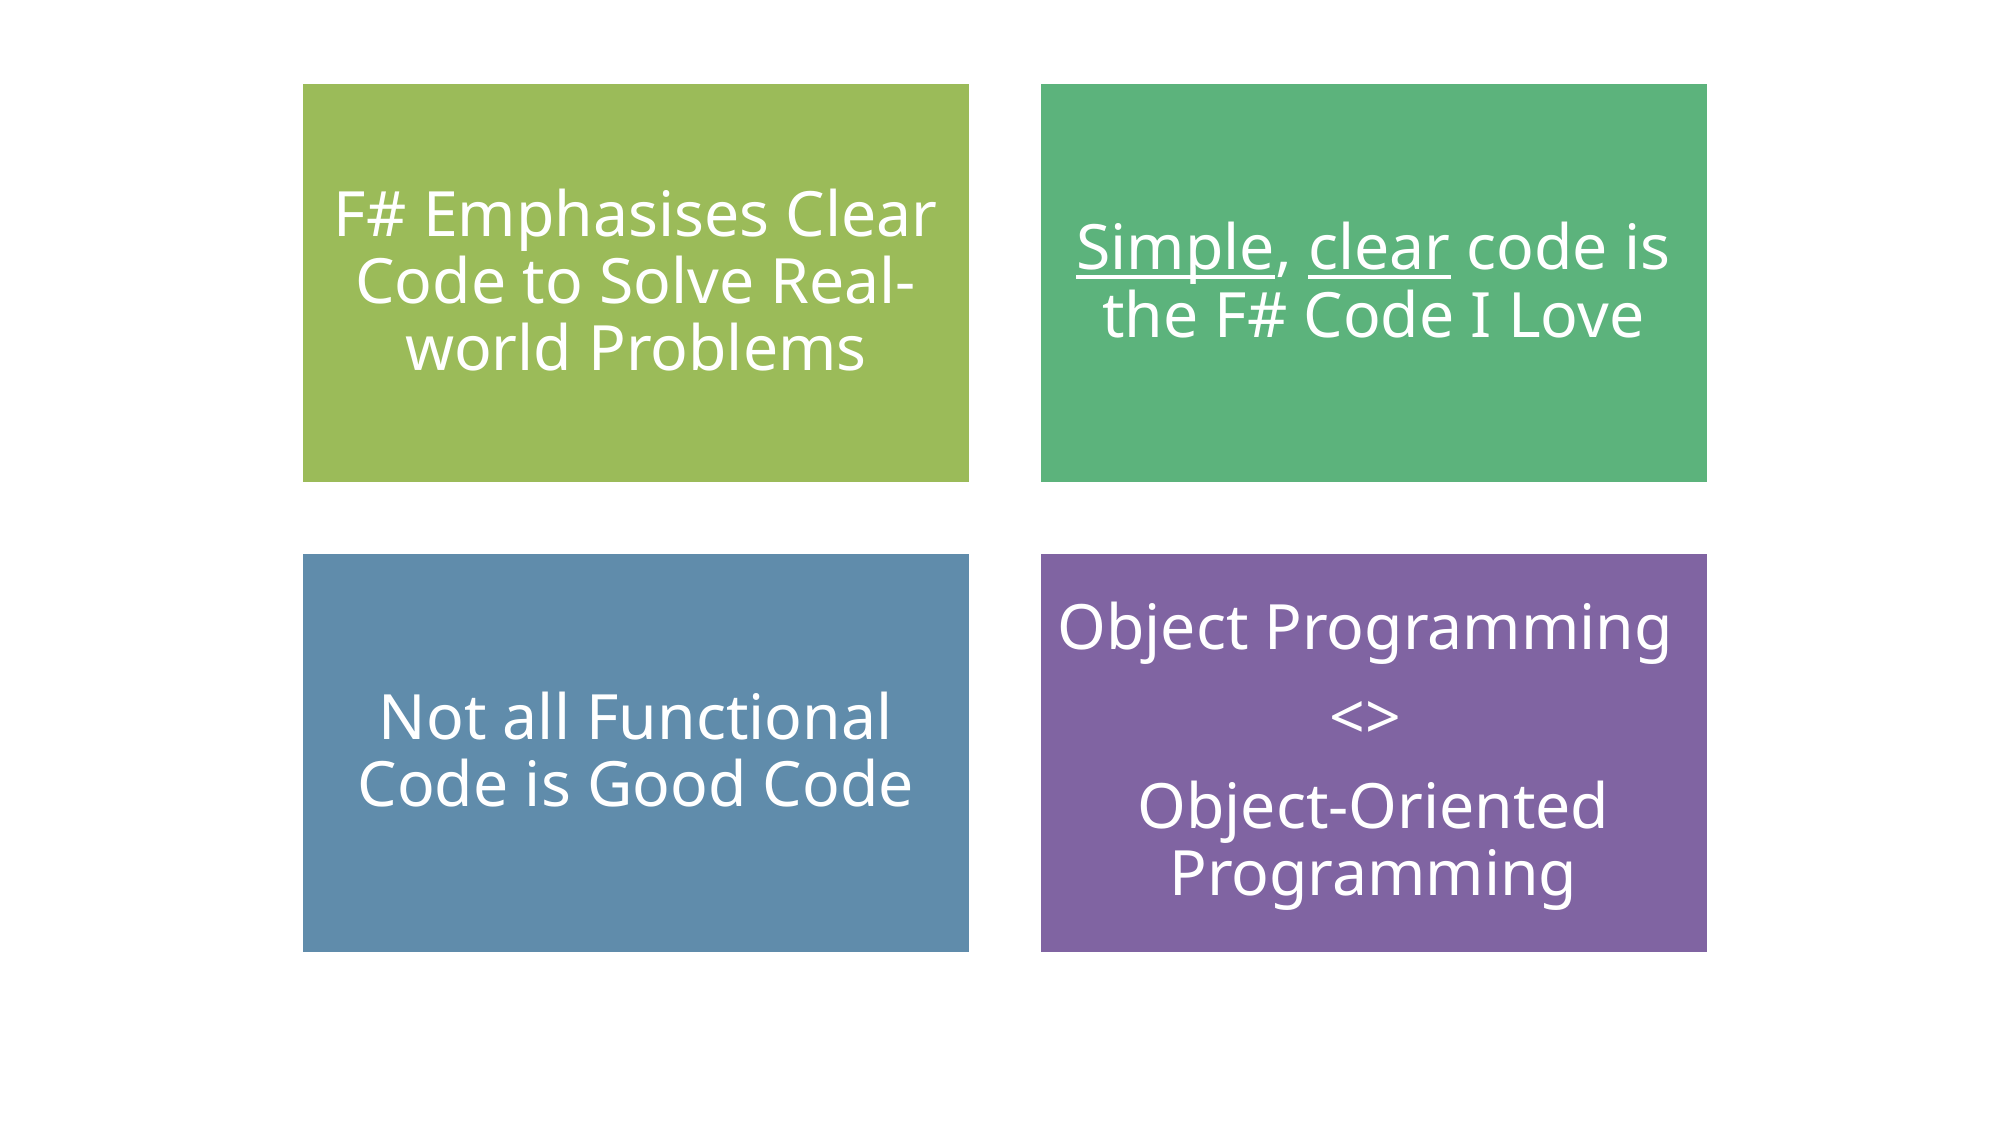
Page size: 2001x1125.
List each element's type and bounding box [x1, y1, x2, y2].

text_box [40, 81, 1970, 955]
